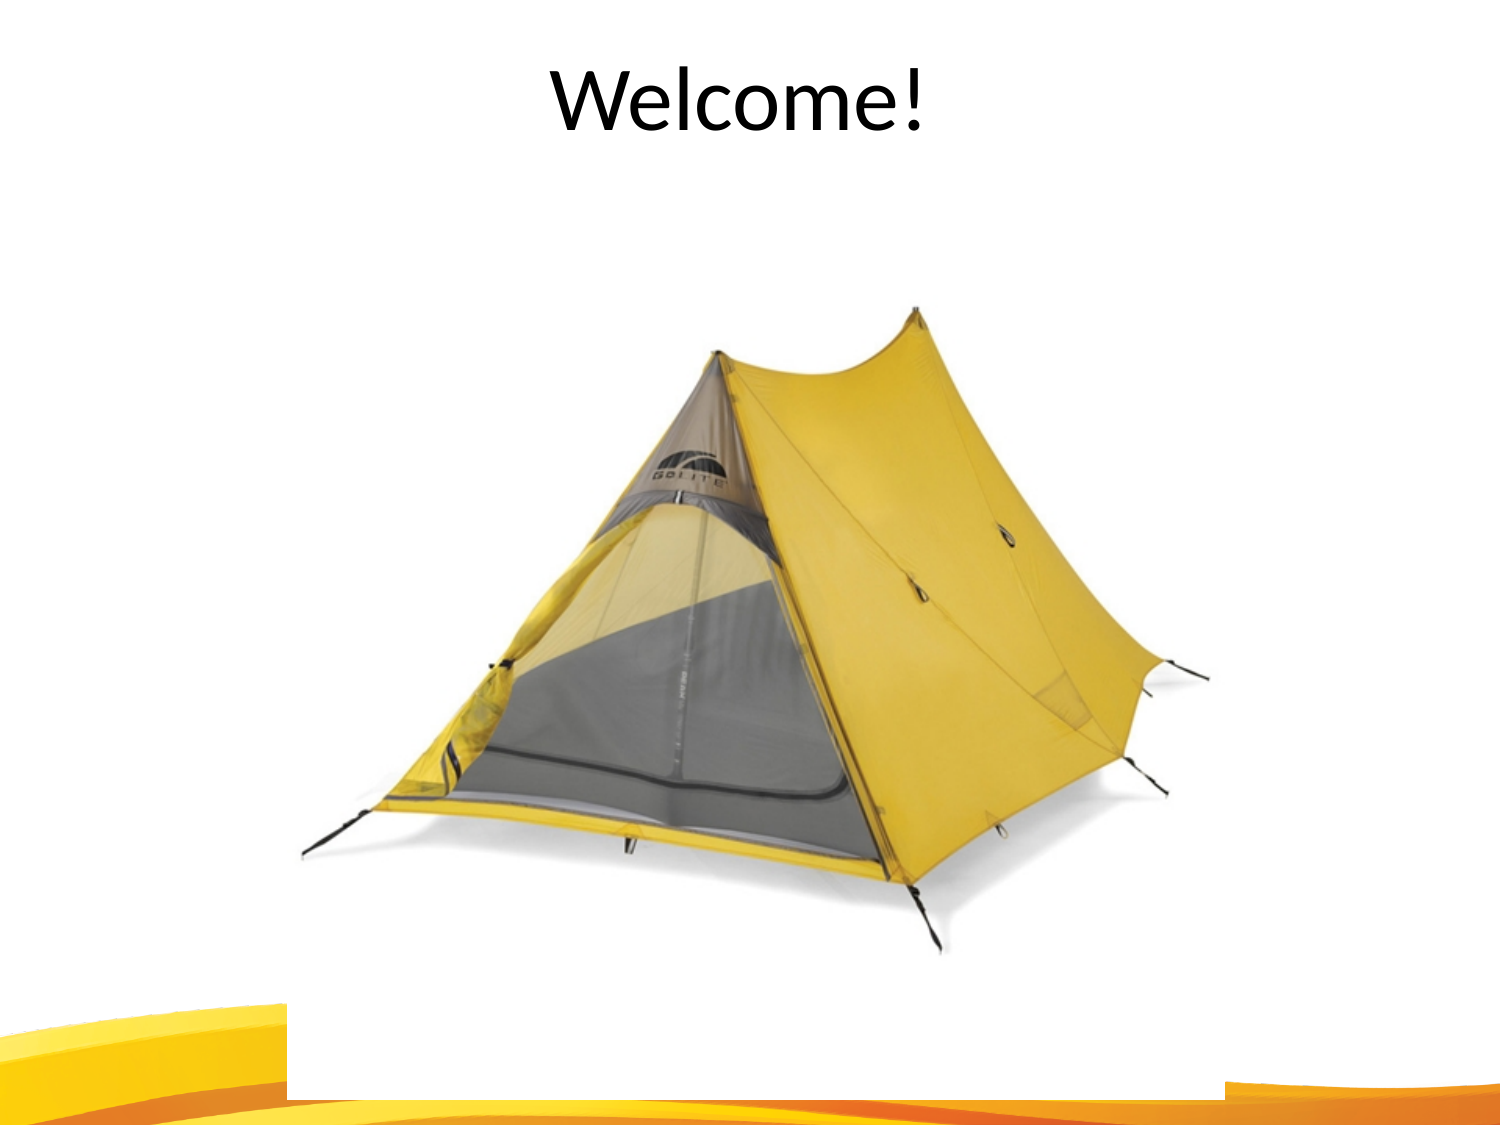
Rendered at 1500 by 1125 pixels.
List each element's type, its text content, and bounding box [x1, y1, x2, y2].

title Welcome! [75, 0, 1425, 188]
picture [0, 162, 1500, 1125]
